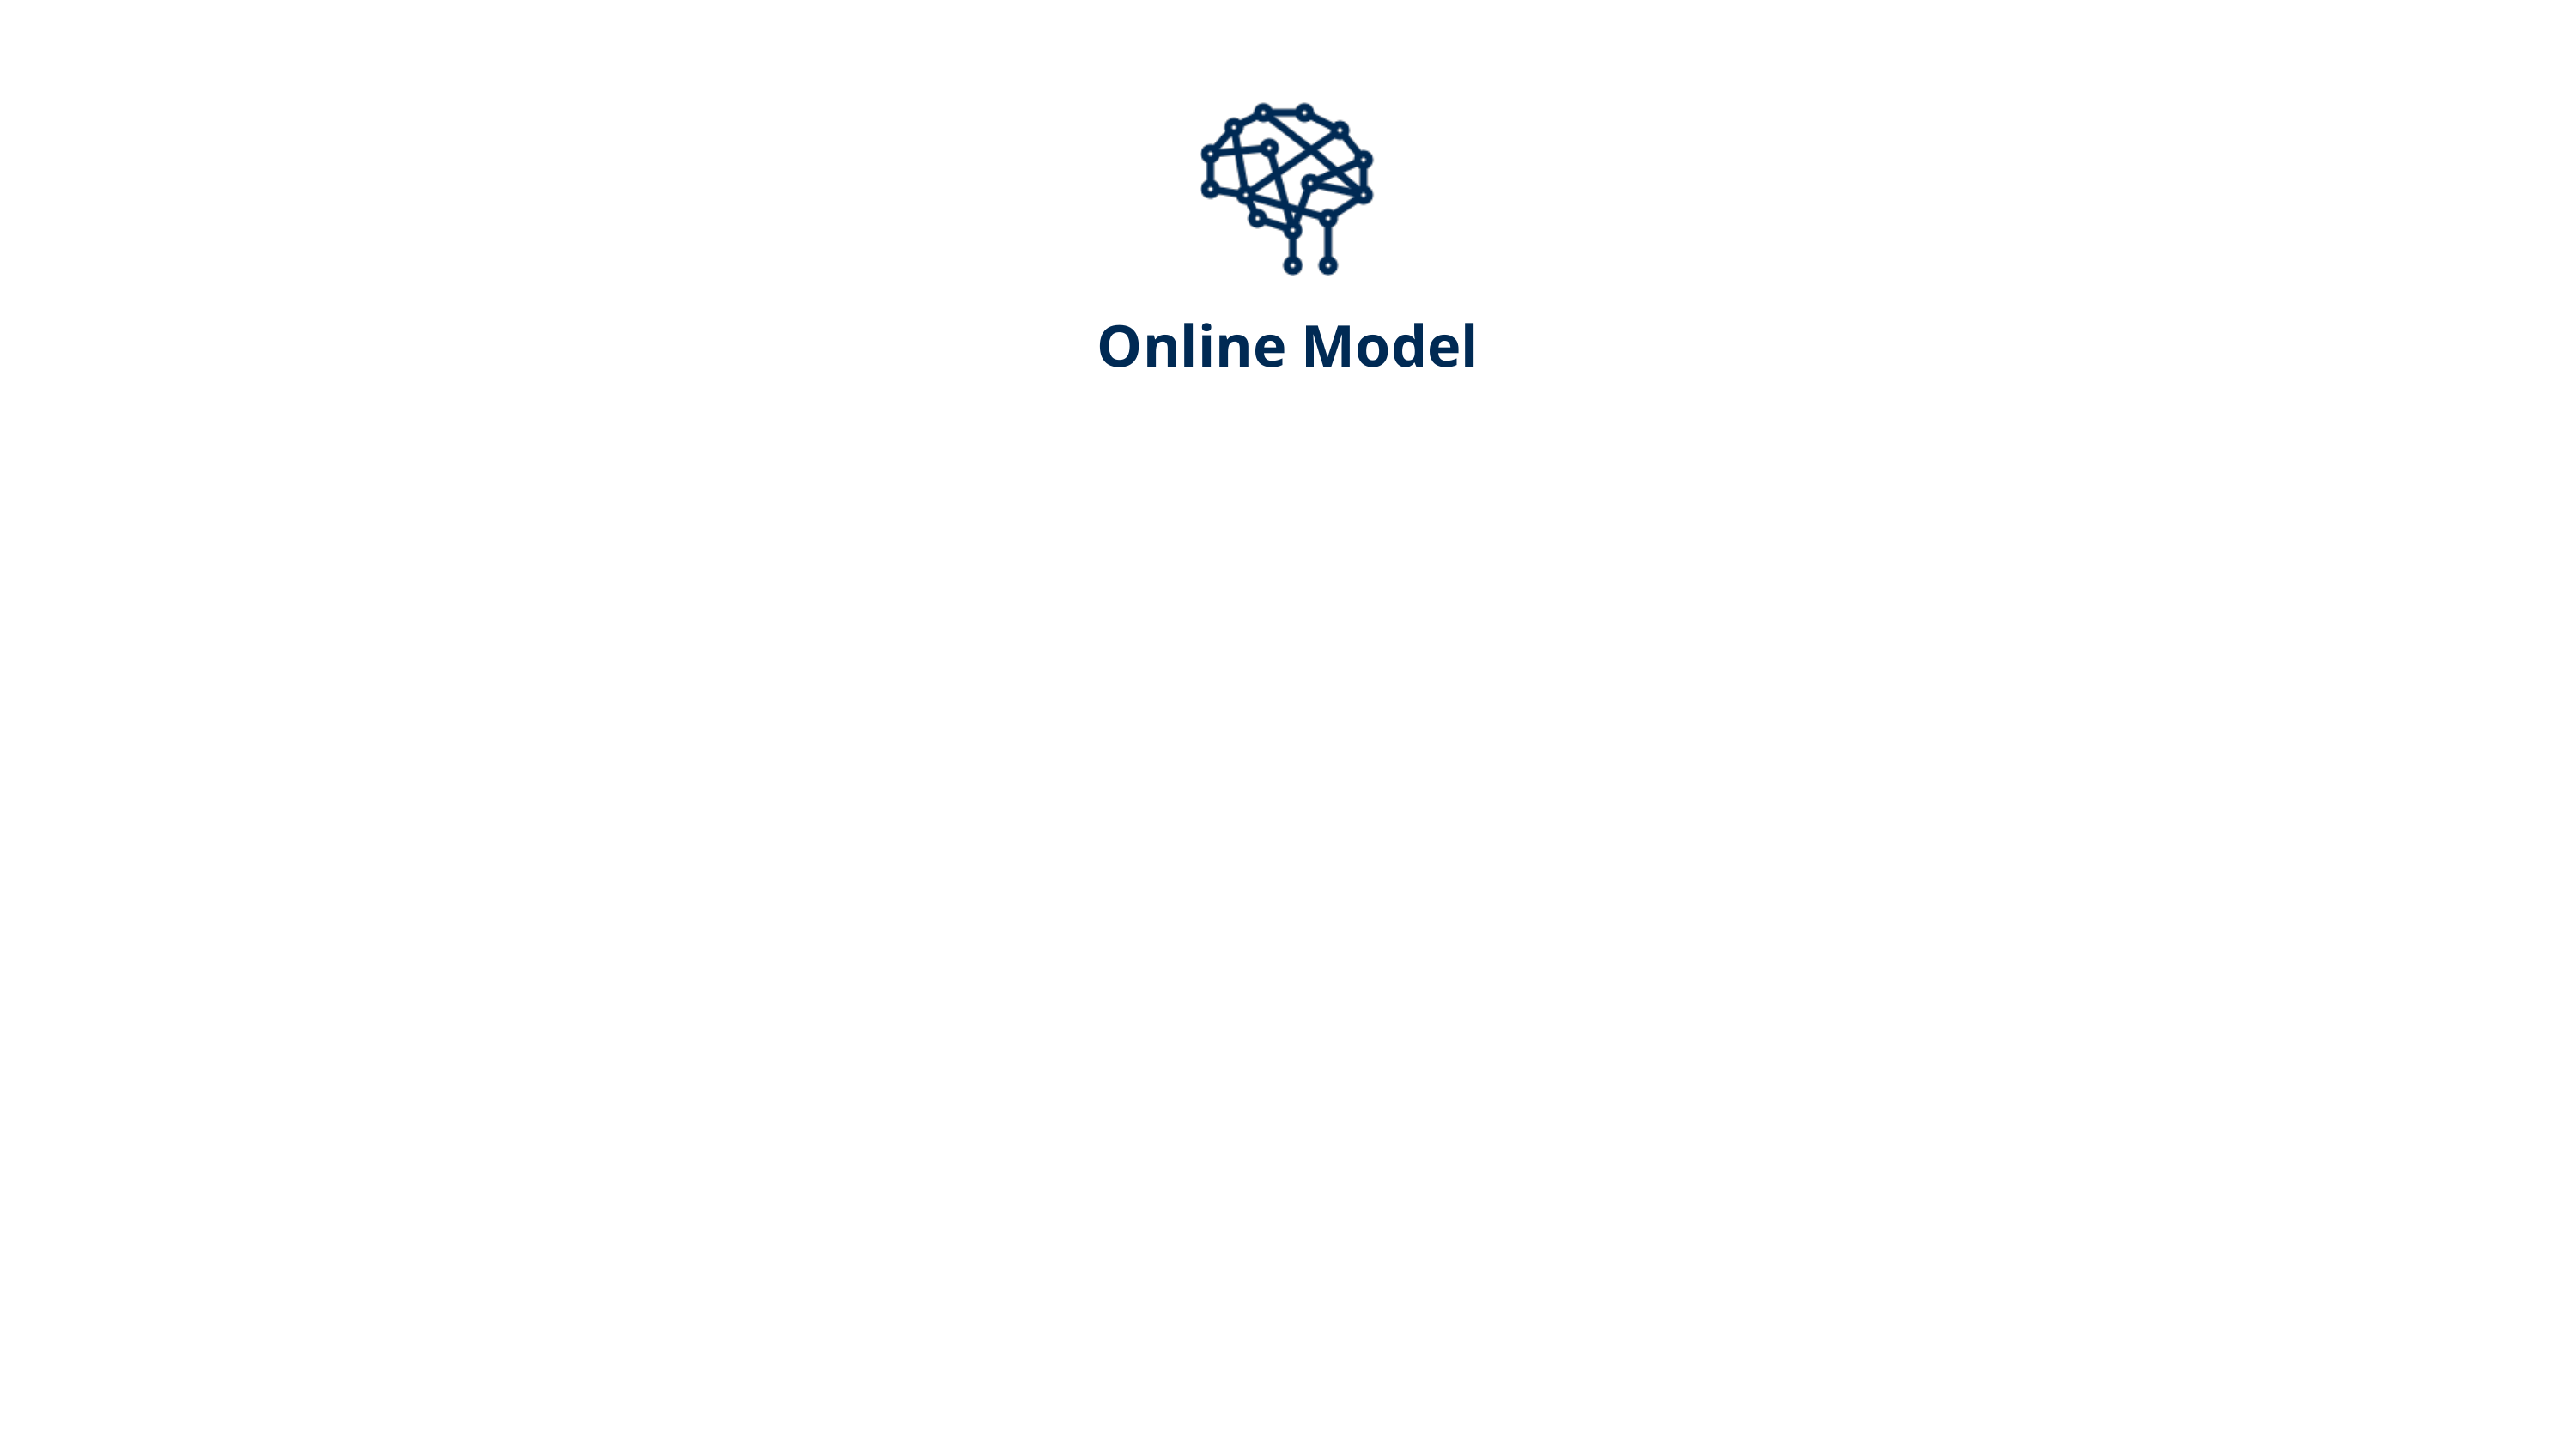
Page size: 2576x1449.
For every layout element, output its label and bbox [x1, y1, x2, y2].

text_box [977, 100, 1598, 379]
